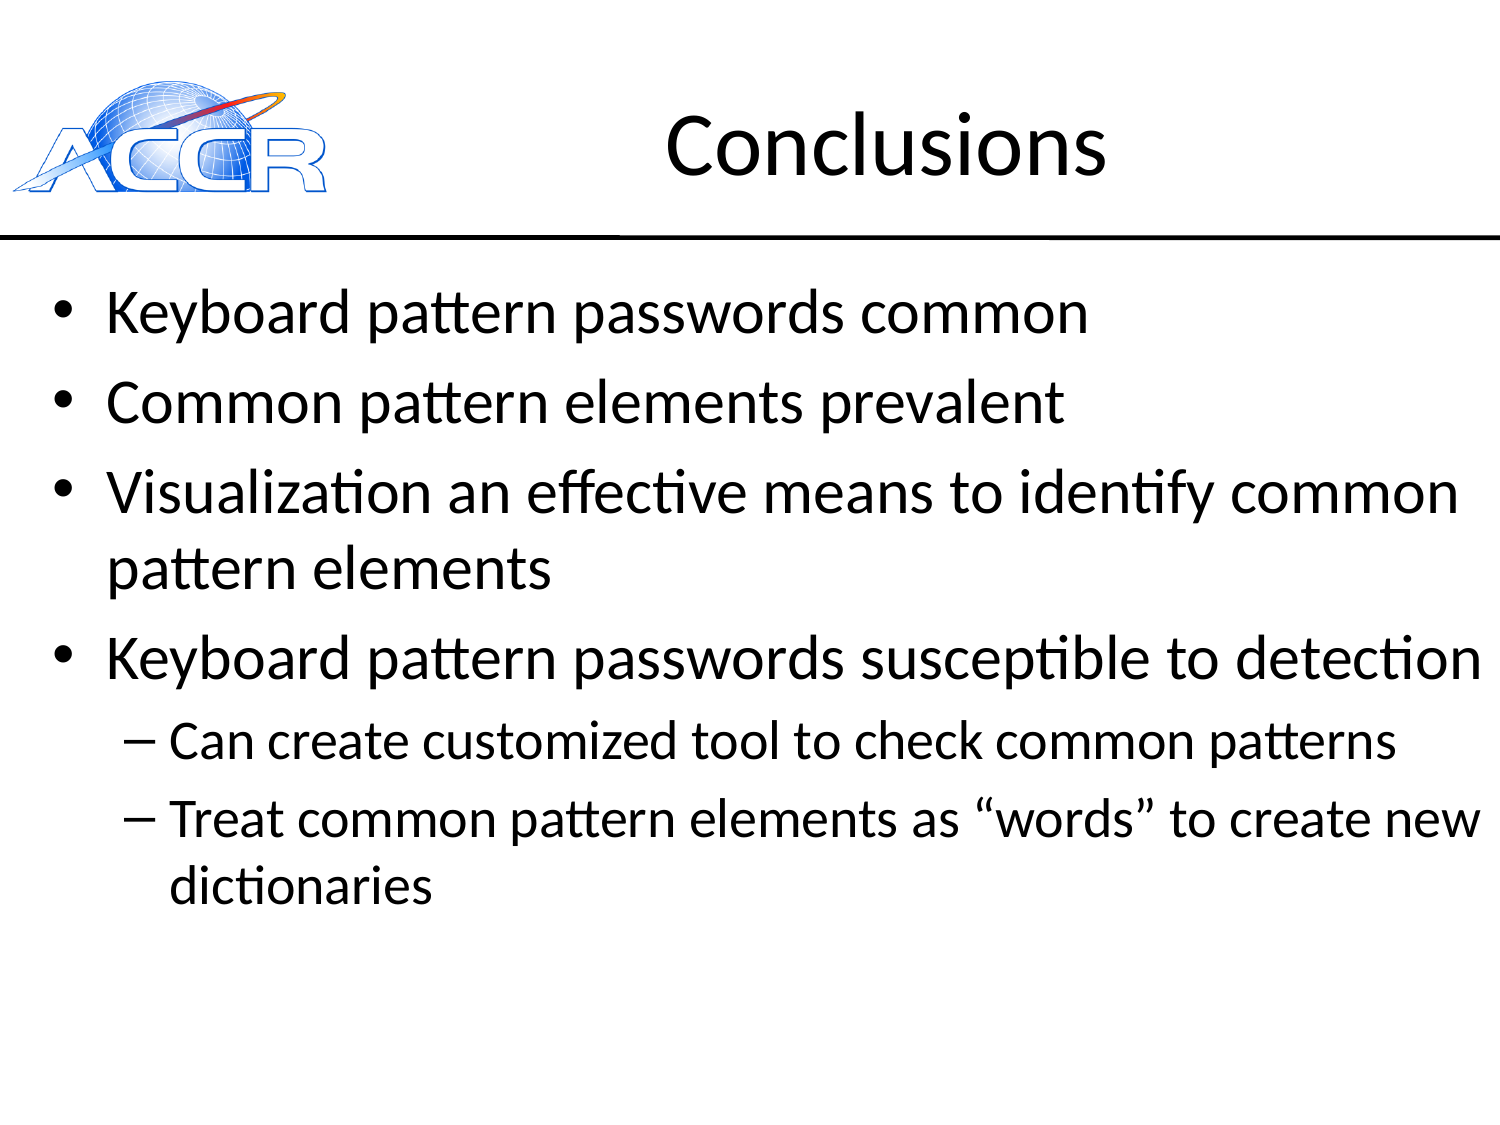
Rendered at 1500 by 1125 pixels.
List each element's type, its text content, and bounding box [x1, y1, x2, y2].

picture [0, 62, 350, 195]
list Keyboard pattern passwords common Common pattern elements prevalent Visualization an effective means to identify common pattern elements Keyboard pattern passwords susceptible to detection Can create customized tool to check common patterns Treat common pattern elements as “words” to create new dictionaries [37, 262, 1500, 1005]
title Conclusions [350, 45, 1425, 233]
